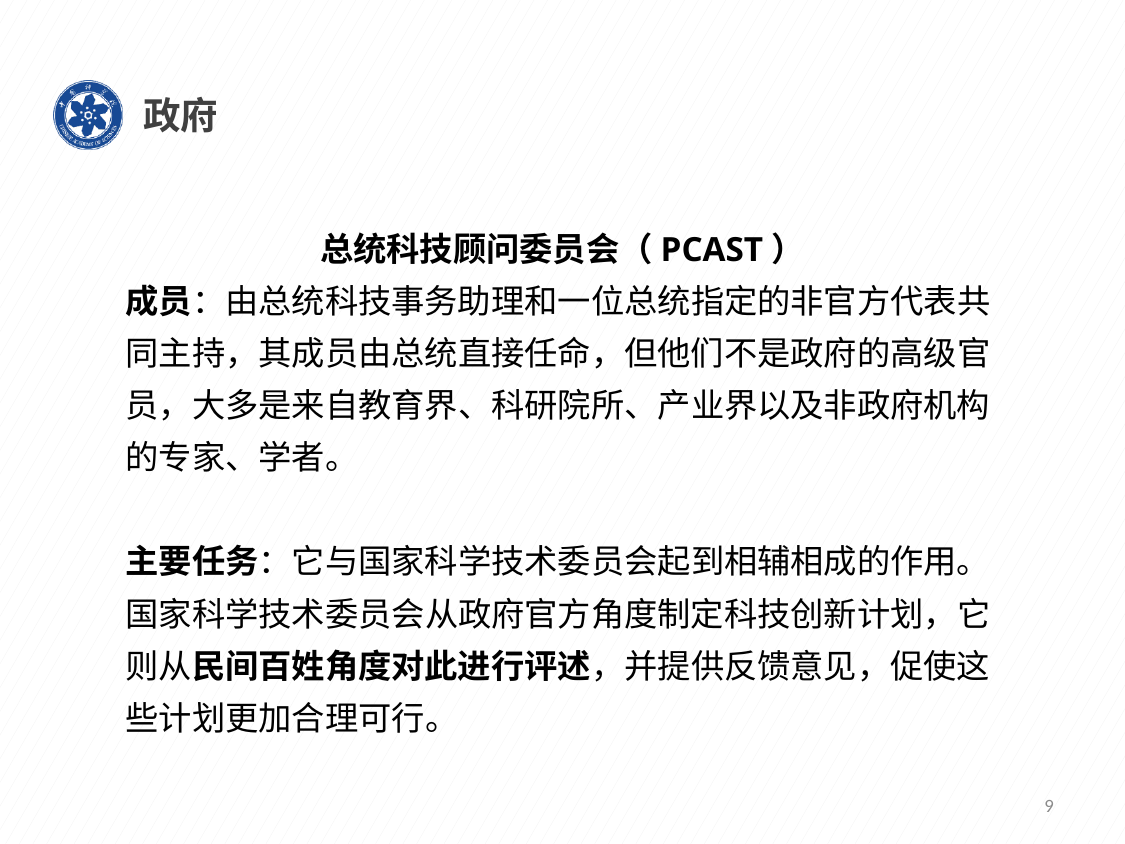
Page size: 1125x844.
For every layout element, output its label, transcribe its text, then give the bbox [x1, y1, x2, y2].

picture [53, 80, 123, 150]
slide_number 9 [806, 782, 1069, 827]
text_box 政府 [132, 94, 716, 134]
text_box 总统科技顾问委员会（PCAST） 成员：由总统科技事务助理和一位总统指定的非官方代表共同主持，其成员由总统直接任命，但他们不是政府的高级官员，大多是来自教育界、科研院所、产业界以及非政府机构的专家、学者。 主要任务：它与国家科学技术委员会起到相辅相成的作用。国家科学技术委员会从政府官方角度制定科技创新计划，它则从民间百姓角度对此进行评述，并提供反馈意见，促使这些计划更加合理可行。 [111, 180, 1014, 745]
